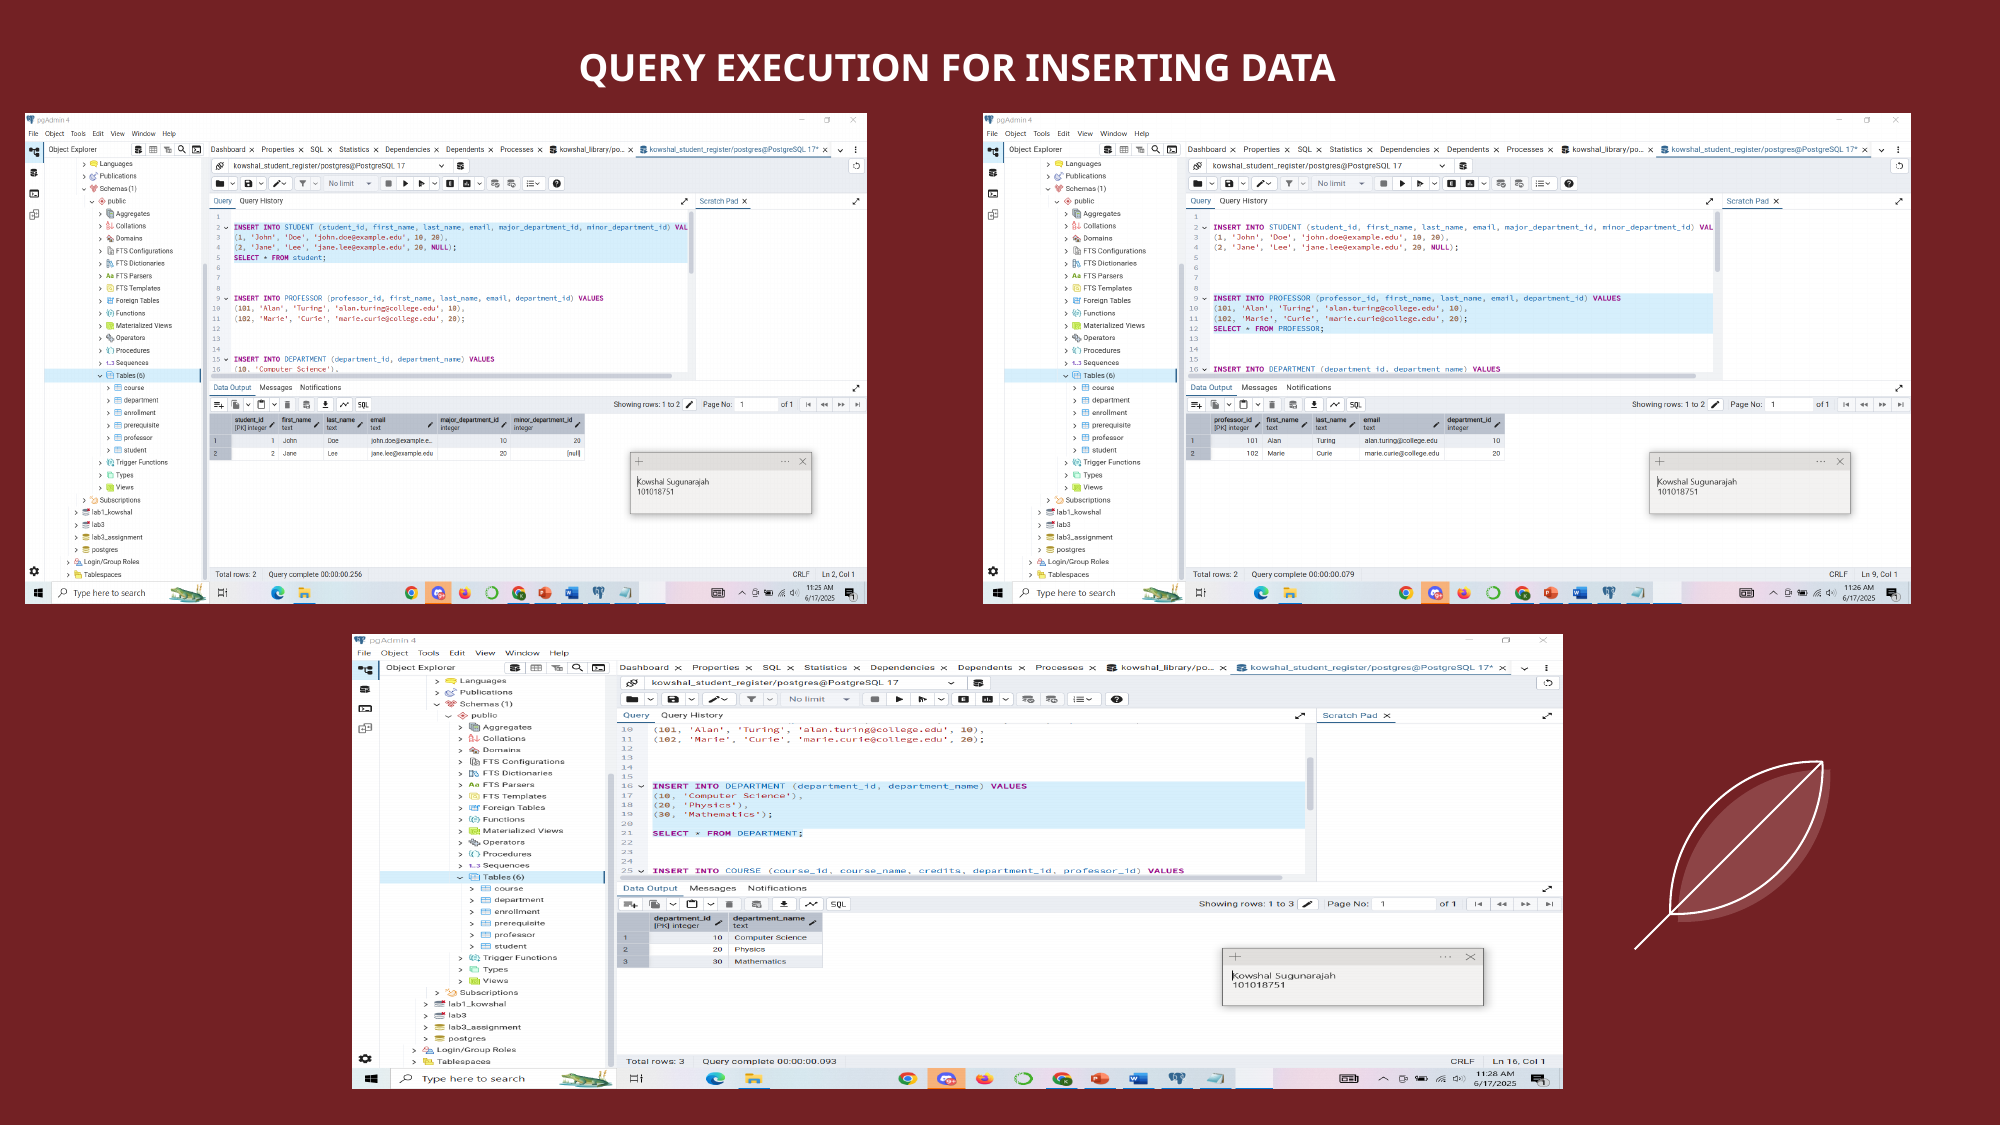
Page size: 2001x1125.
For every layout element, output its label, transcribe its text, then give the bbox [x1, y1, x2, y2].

text_box QUERY EXECUTION FOR INSERTING DATA [513, 36, 1402, 97]
picture [351, 634, 1564, 1089]
picture [983, 113, 1911, 605]
picture [25, 113, 867, 605]
